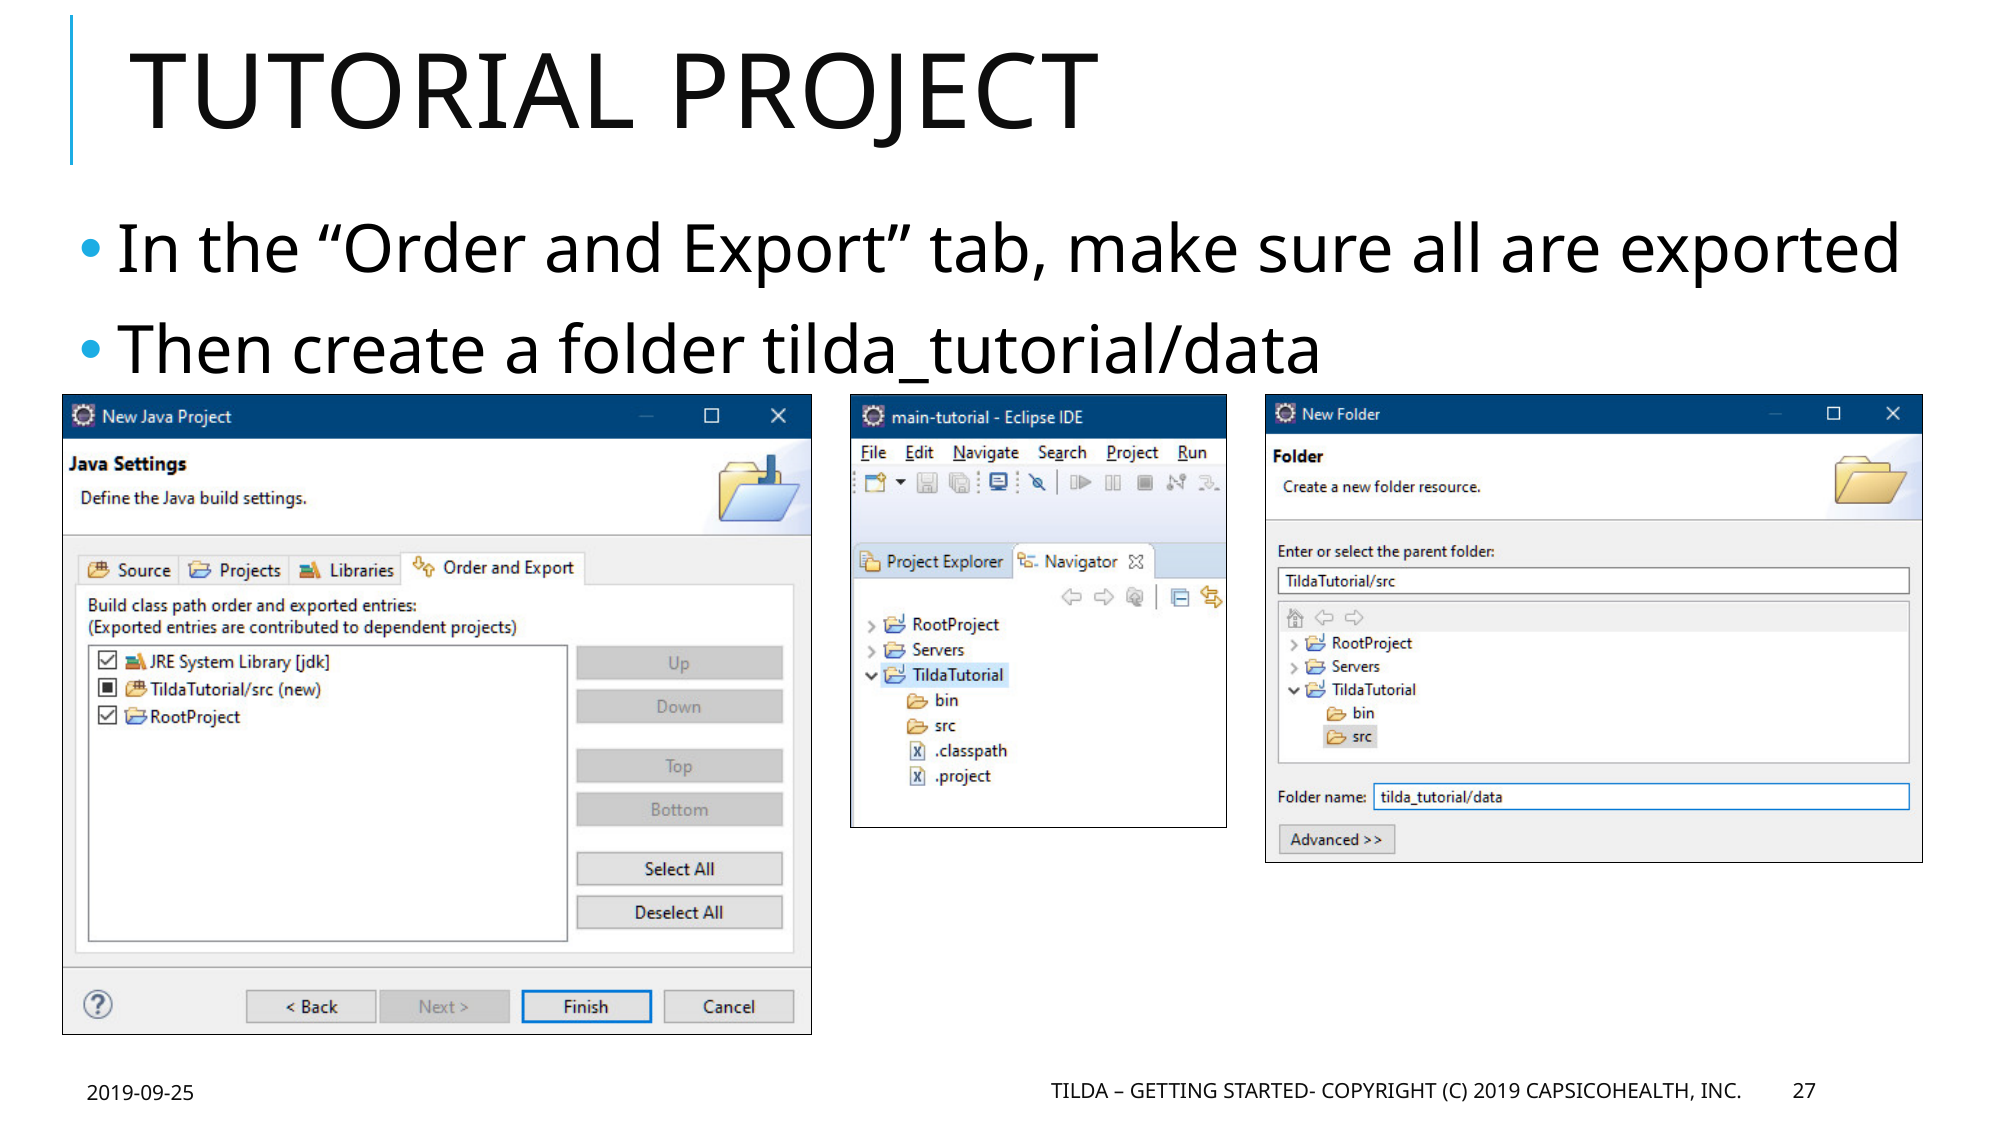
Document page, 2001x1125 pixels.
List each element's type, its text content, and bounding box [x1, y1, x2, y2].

footer Tilda – Getting Started- Copyright (c) 2019 CapsicoHealth, Inc. [559, 1077, 1763, 1107]
title Tutorial Project [114, 34, 1938, 163]
slide_number 27 [1777, 1077, 1938, 1107]
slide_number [71, 1077, 522, 1107]
picture [849, 394, 1228, 828]
list In the “Order and Export” tab, make sure all are exported Then create a folder tilda_tutorial/data [71, 207, 1938, 1035]
picture [1265, 394, 1923, 863]
picture [62, 394, 812, 1036]
